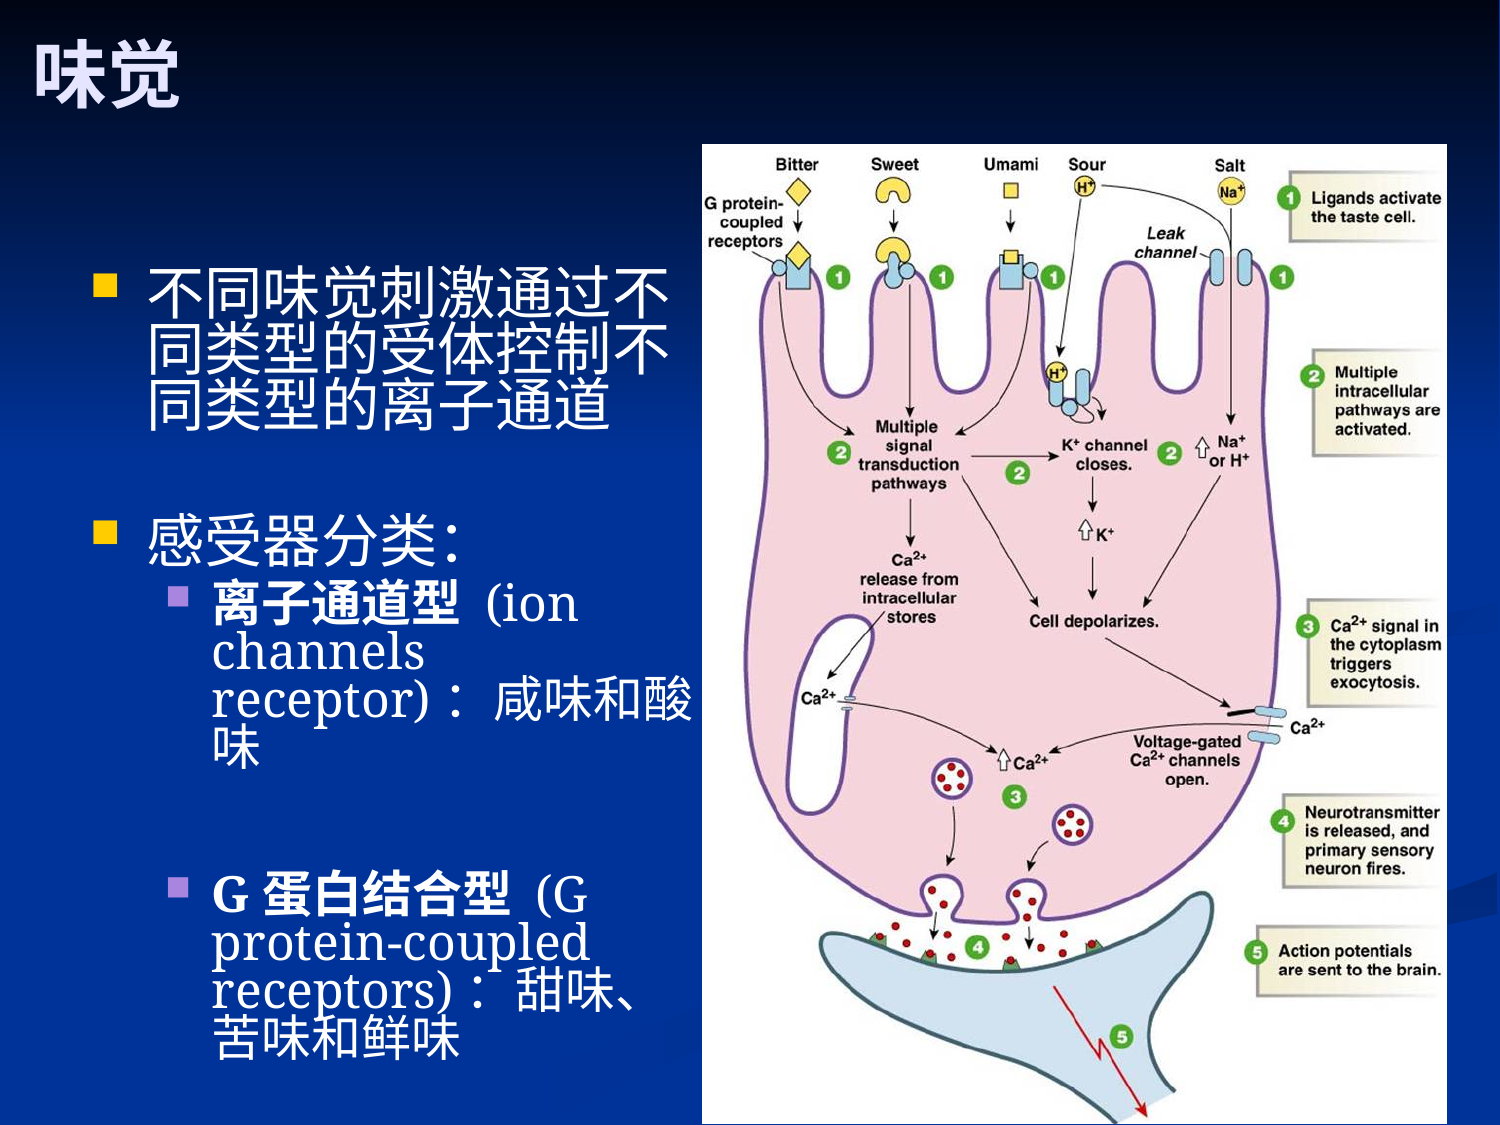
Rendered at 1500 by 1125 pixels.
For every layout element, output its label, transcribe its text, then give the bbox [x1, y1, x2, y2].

list 不同味觉刺激通过不同类型的受体控制不同类型的离子通道 感受器分类： 离子通道型 (ion channels receptor)：咸味和酸味 G蛋白结合型 (G protein-coupled receptors)：甜味、苦味和鲜味 [75, 262, 697, 1005]
title 味觉 [17, 8, 1368, 138]
picture [702, 144, 1448, 1124]
